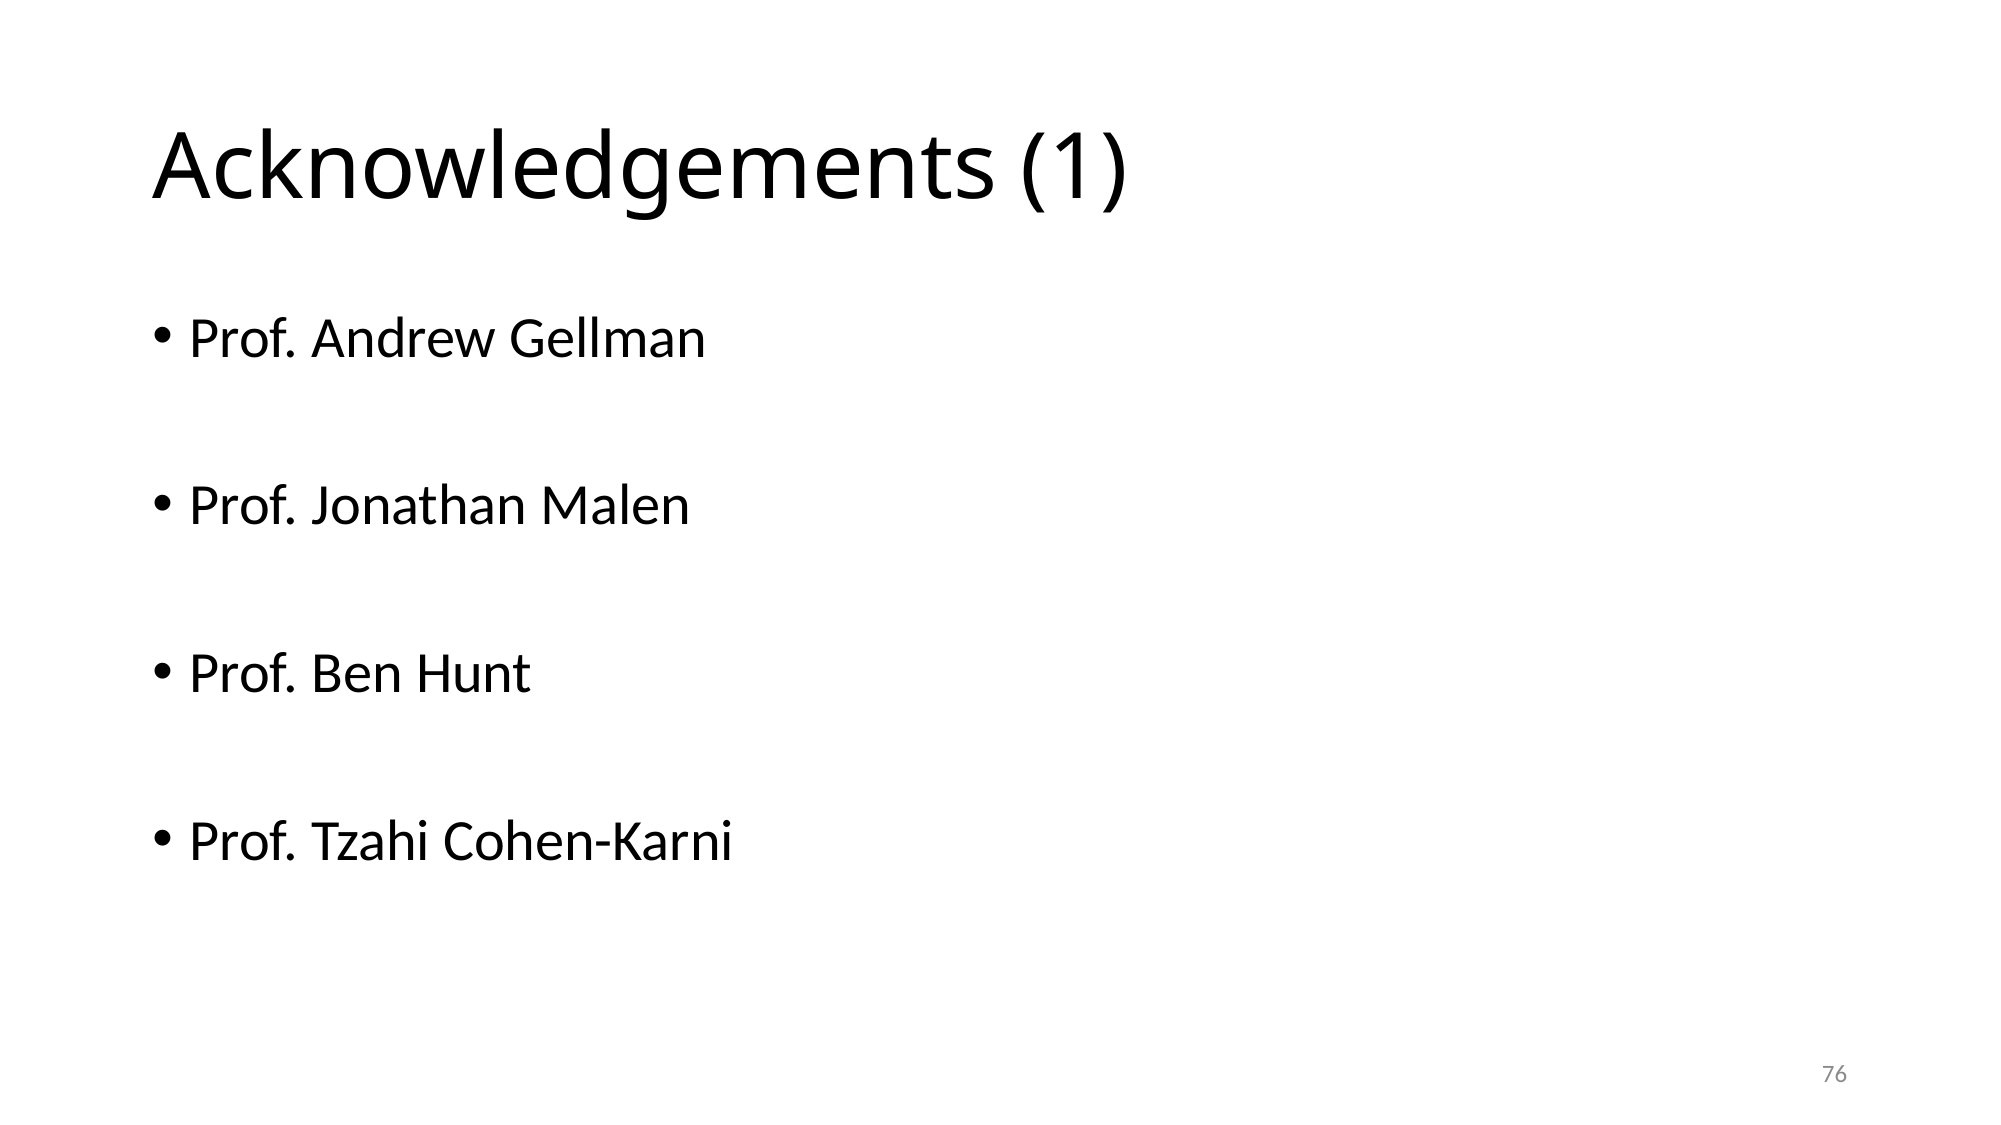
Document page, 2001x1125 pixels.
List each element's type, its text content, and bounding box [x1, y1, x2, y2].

title Acknowledgements (1) [137, 59, 1863, 278]
list Prof. Andrew Gellman Prof. Jonathan Malen Prof. Ben Hunt Prof. Tzahi Cohen-Karni [137, 299, 1863, 1014]
slide_number 76 [1412, 1042, 1863, 1103]
